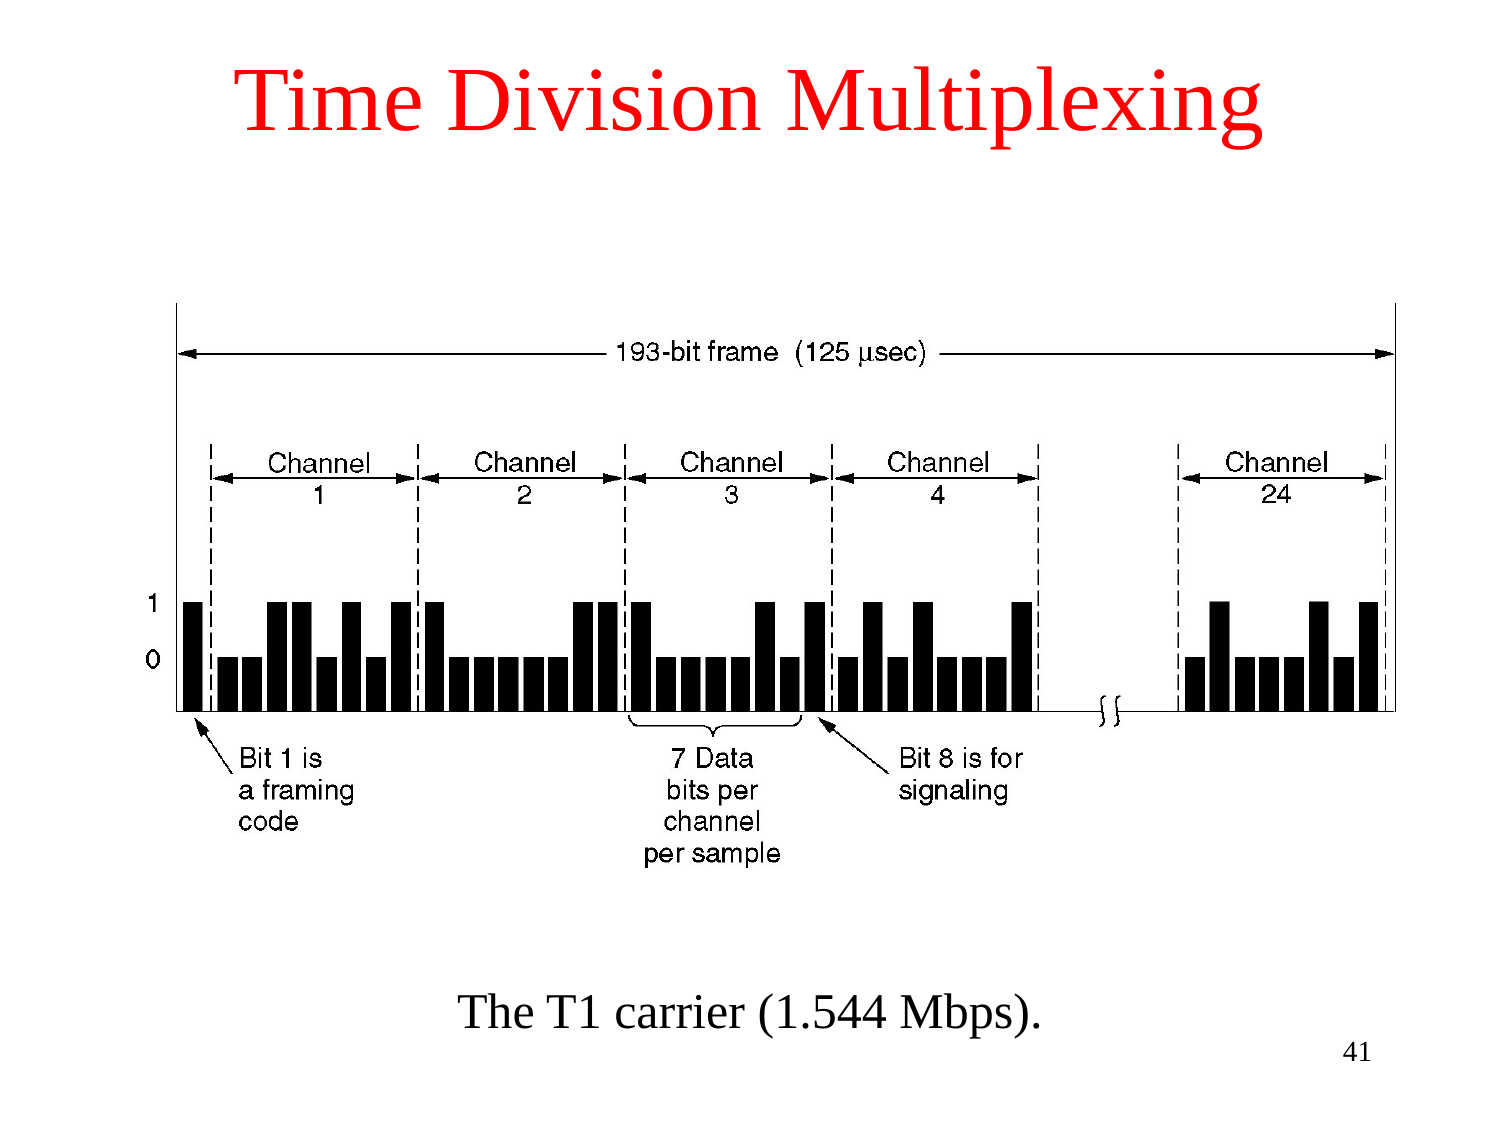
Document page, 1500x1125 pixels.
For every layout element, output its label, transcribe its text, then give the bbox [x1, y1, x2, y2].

picture [145, 303, 1397, 868]
title Time Division Multiplexing [0, 0, 1500, 188]
list The T1 carrier (1.544 Mbps). [0, 970, 1500, 1075]
text_box ‹#› [1074, 1024, 1388, 1100]
